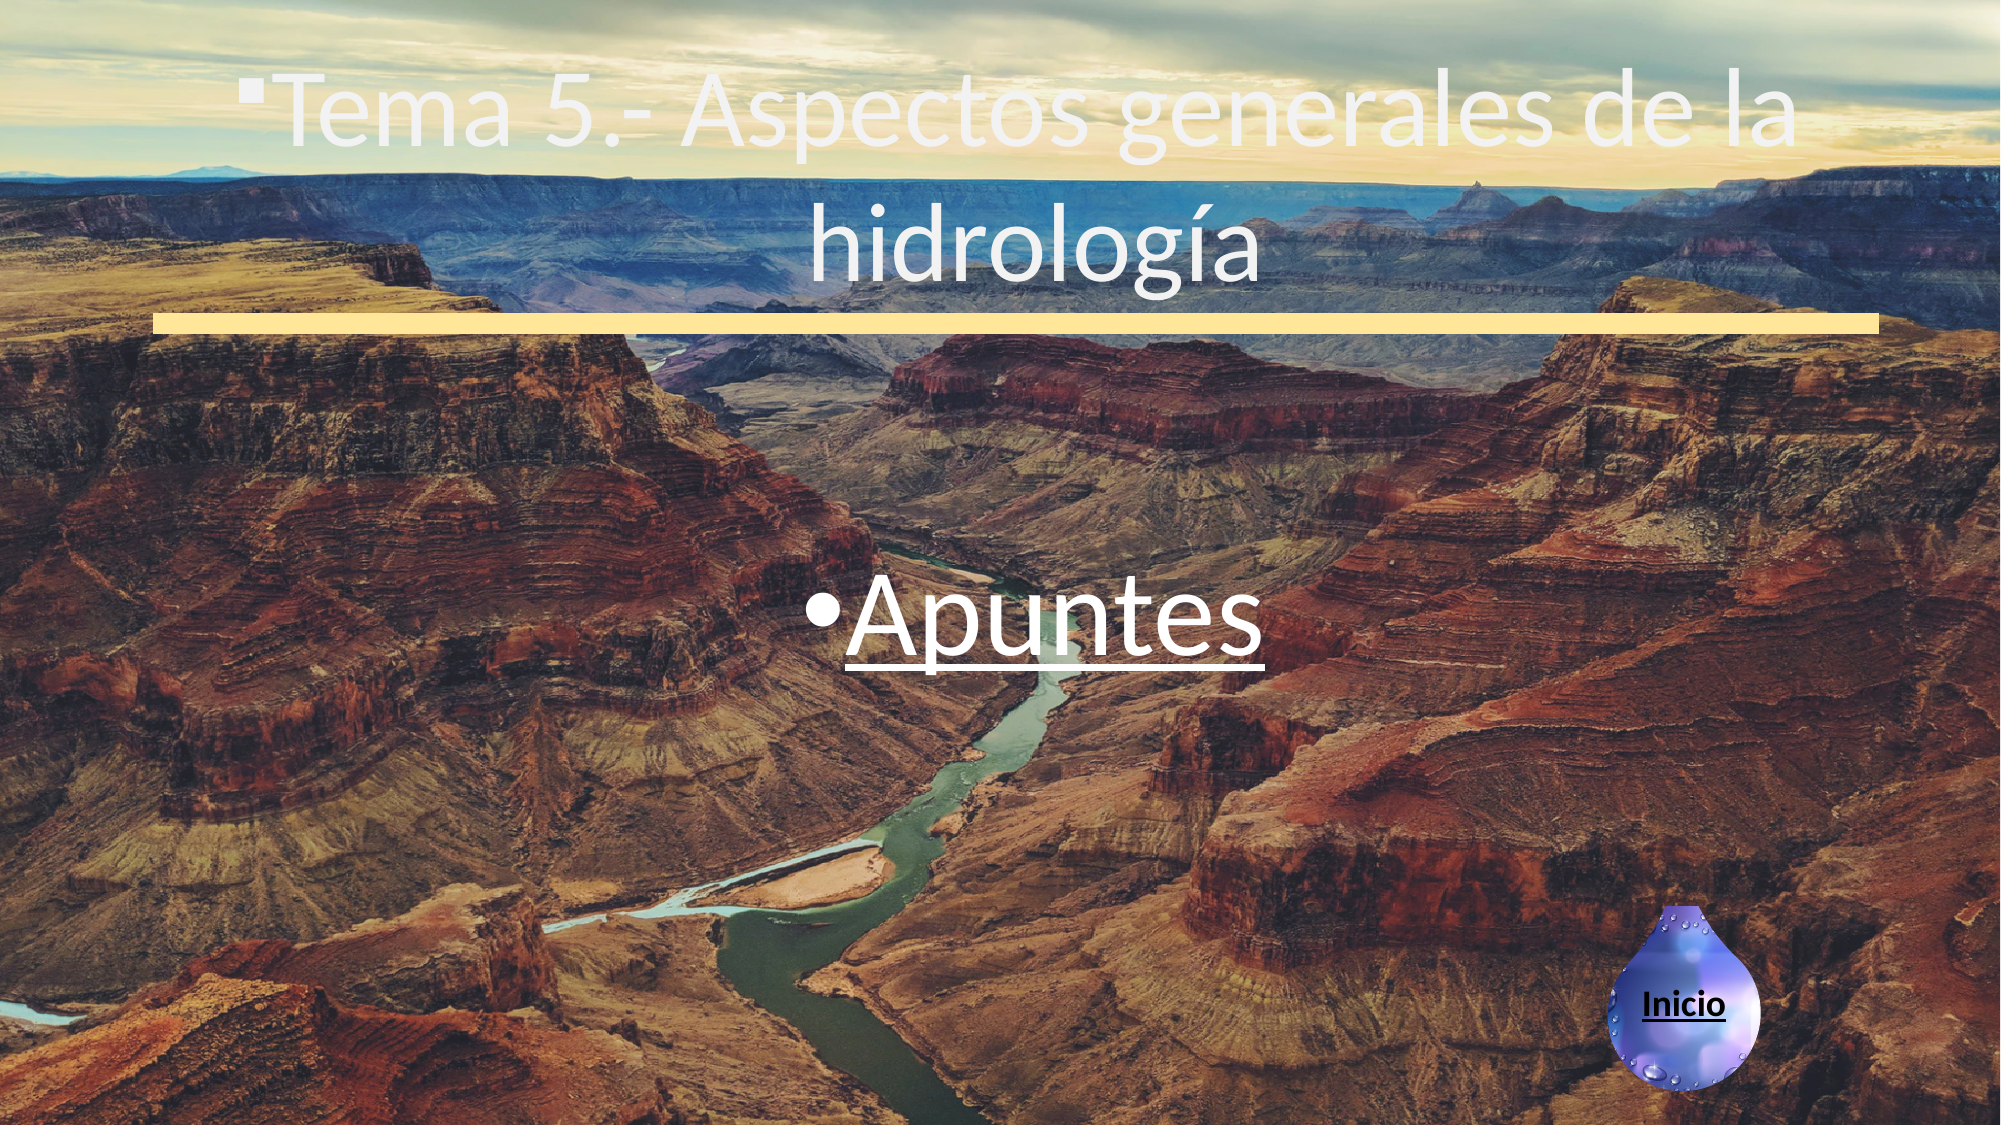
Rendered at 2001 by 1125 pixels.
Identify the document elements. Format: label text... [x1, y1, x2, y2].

list Apuntes [170, 540, 1896, 737]
picture [0, 0, 2001, 1125]
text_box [1608, 936, 1760, 1093]
title Tema 5.- Aspectos generales de la hidrología [137, 59, 1863, 278]
